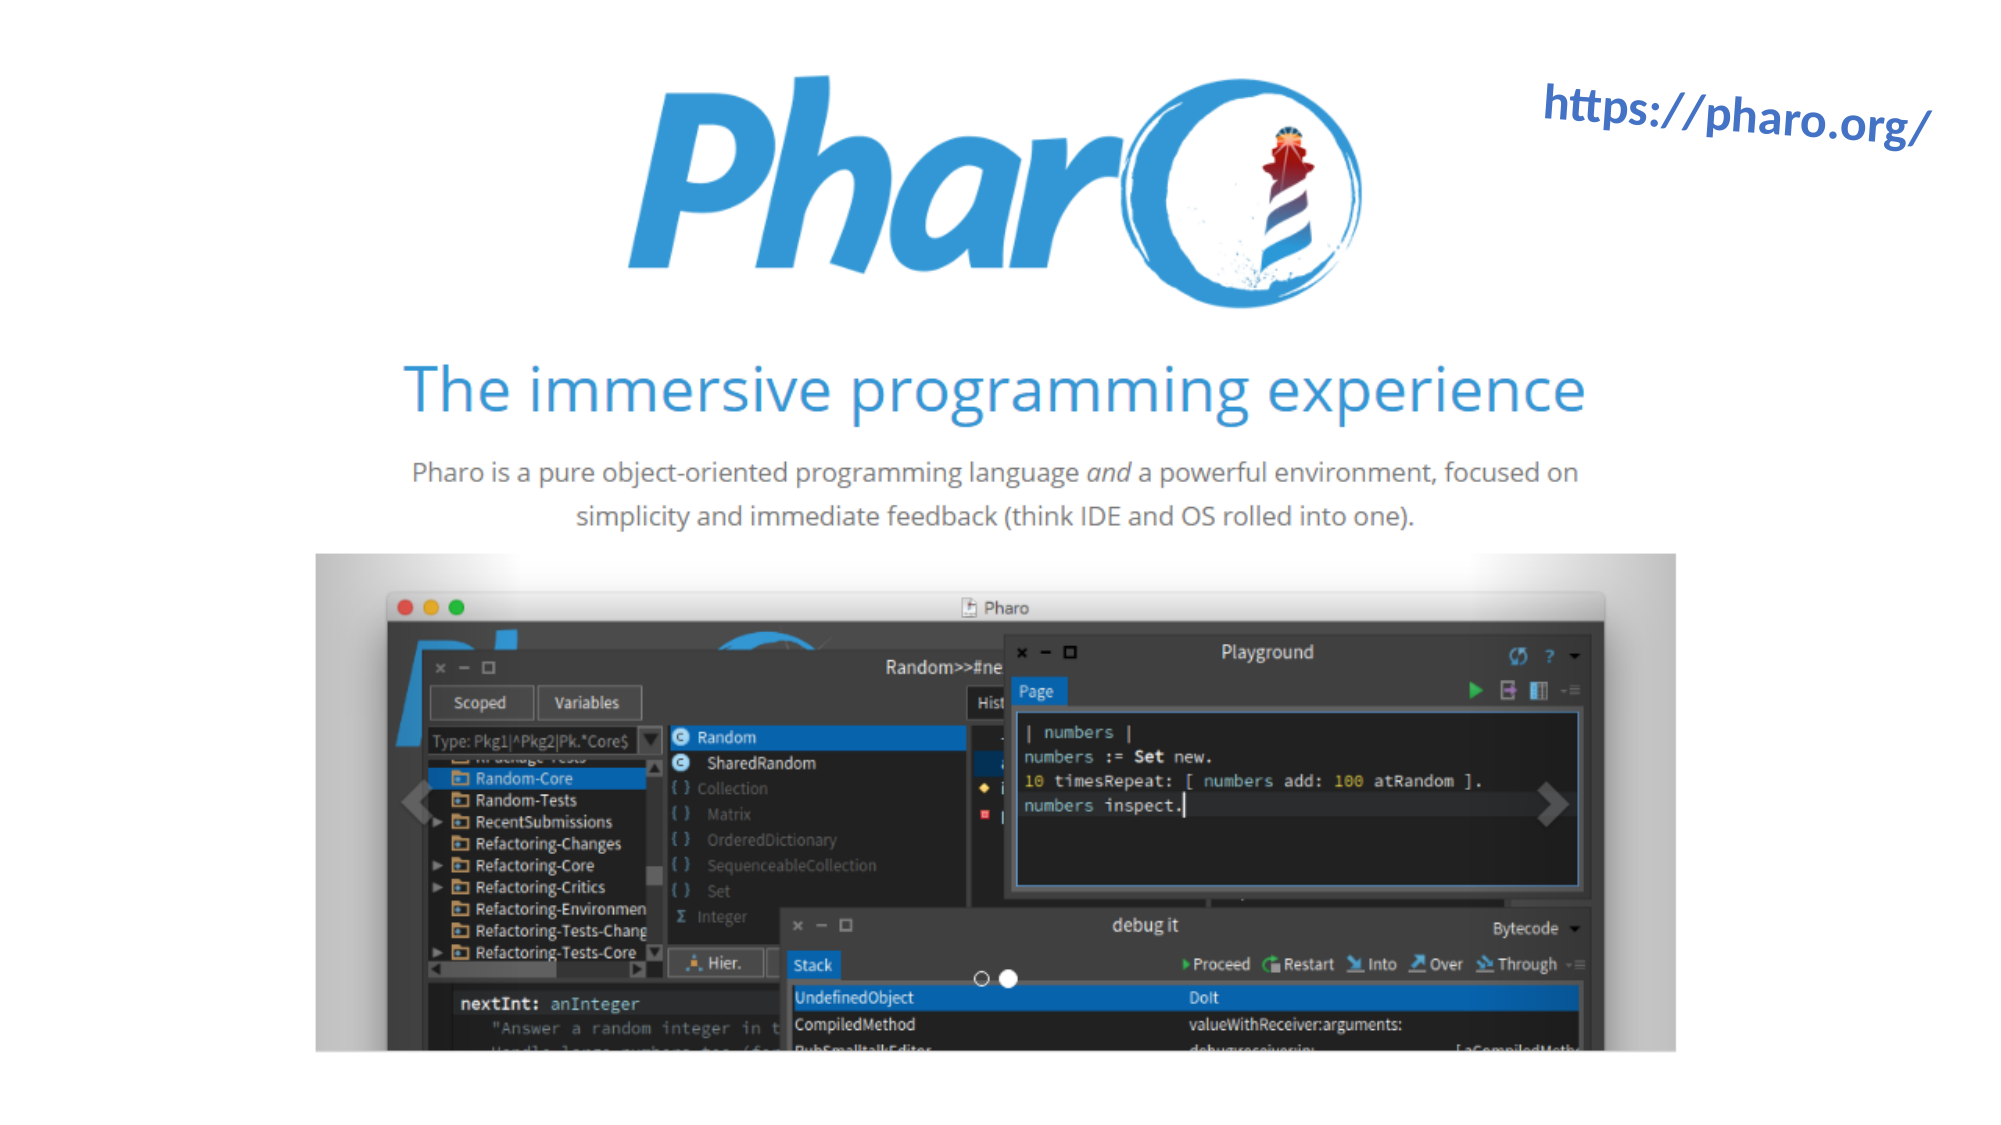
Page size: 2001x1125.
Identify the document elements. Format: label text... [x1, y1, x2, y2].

picture [305, 60, 1695, 1065]
text_box https://pharo.org/ [1695, 72, 1950, 165]
